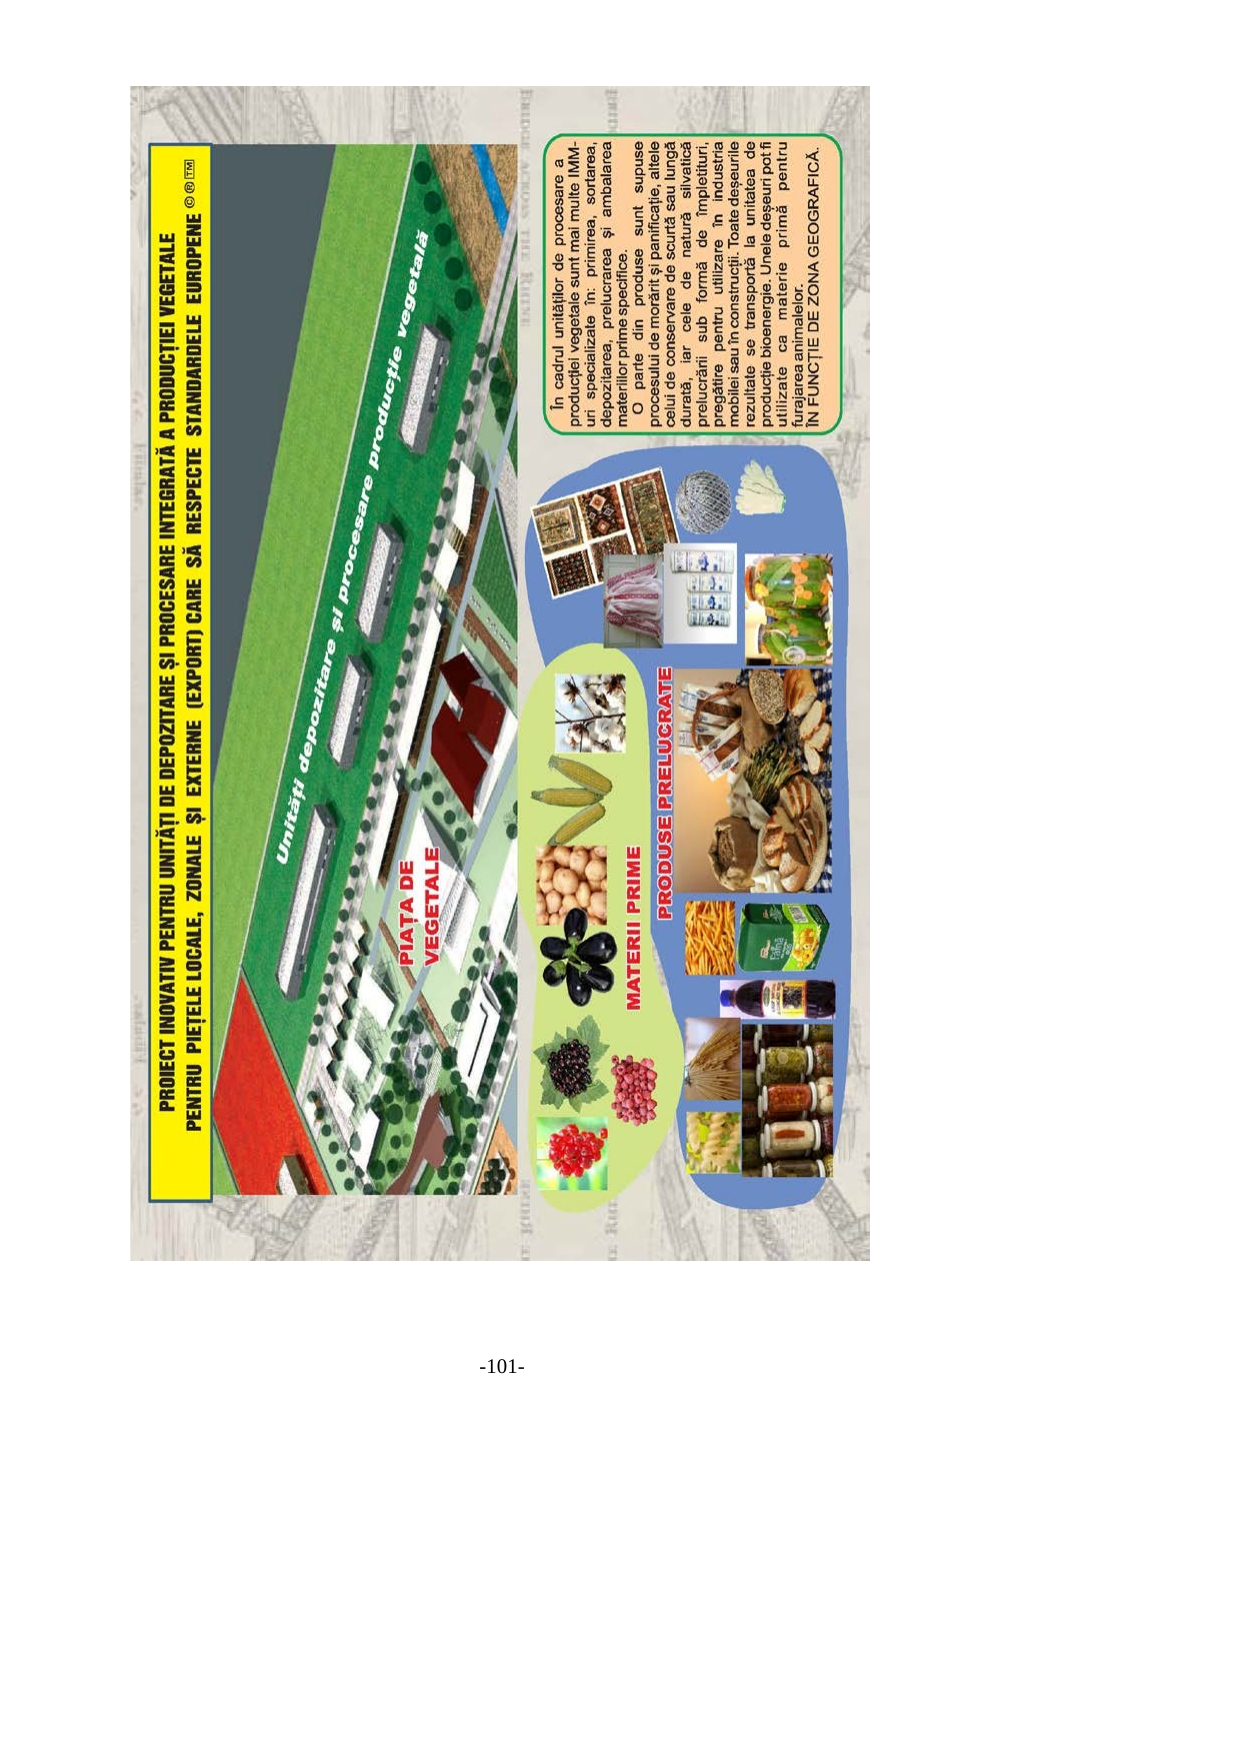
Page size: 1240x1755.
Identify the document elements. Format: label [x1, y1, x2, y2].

text_box [477, 1354, 530, 1380]
text_box [130, 86, 870, 1261]
